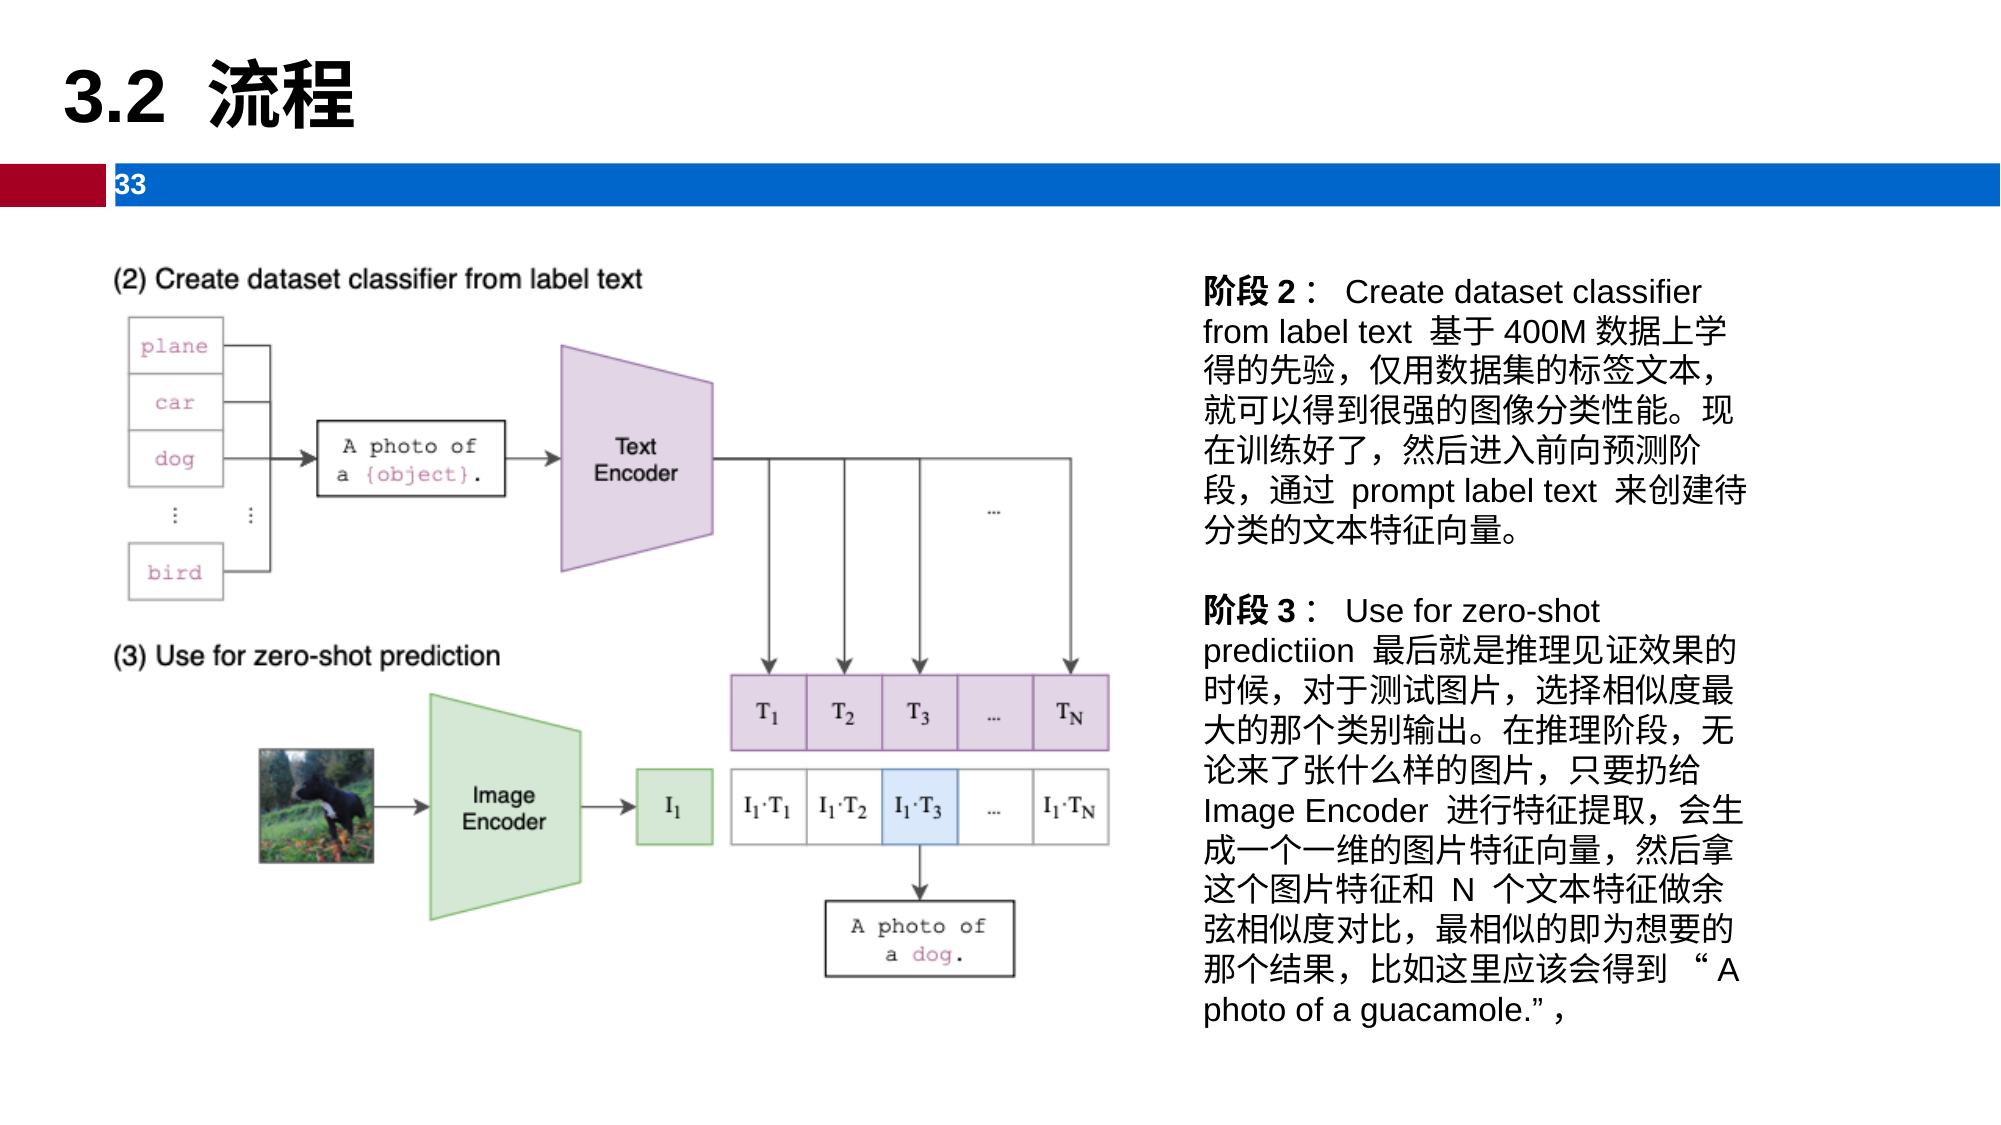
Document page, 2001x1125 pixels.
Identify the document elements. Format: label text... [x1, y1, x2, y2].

title 3.2 流程 [48, 36, 1939, 148]
picture [99, 245, 1132, 1023]
text_box 阶段2：Create dataset classifier from label text 基于400M数据上学得的先验，仅用数据集的标签文本，就可以得到很强的图像分类性能。现在训练好了，然后进入前向预测阶段，通过 prompt label text 来创建待分类的文本特征向量。 阶段3：Use for zero-shot predictiion 最后就是推理见证效果的时候，对于测试图片，选择相似度最大的那个类别输出。在推理阶段，无论来了张什么样的图片，只要扔给 Image Encoder 进行特征提取，会生成一个一维的图片特征向量，然后拿这个图片特征和 N 个文本特征做余弦相似度对比，最相似的即为想要的那个结果，比如这里应该会得到 “A photo of a guacamole.”， [1188, 262, 1772, 1055]
